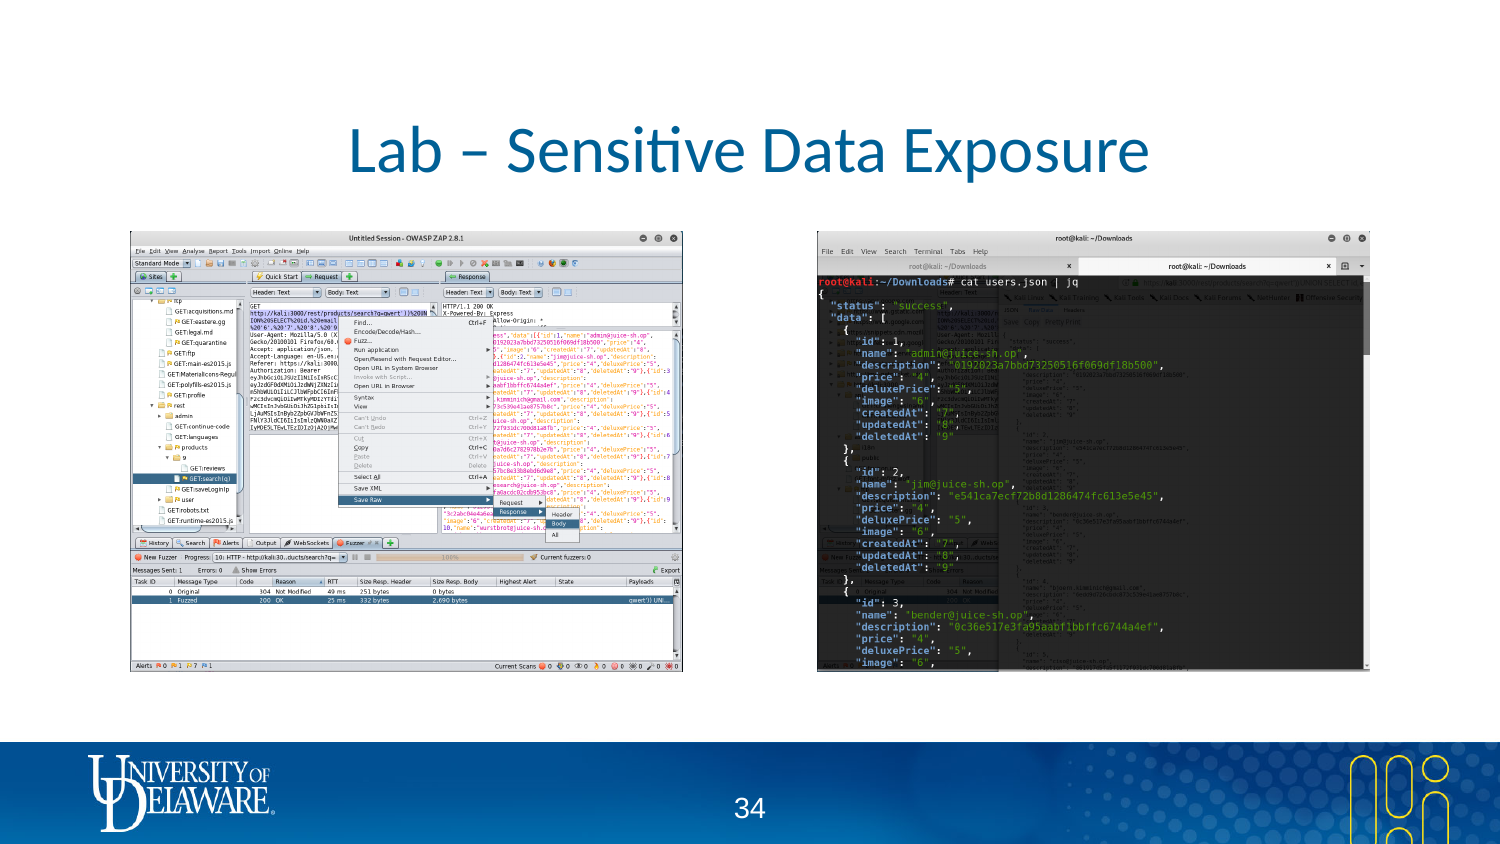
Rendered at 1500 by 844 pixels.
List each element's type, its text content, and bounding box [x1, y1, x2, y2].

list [817, 230, 1370, 673]
picture [0, 0, 1500, 844]
slide_number 33 [575, 782, 925, 828]
title Lab – Sensitive Data Exposure [75, 84, 1425, 207]
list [130, 230, 683, 673]
